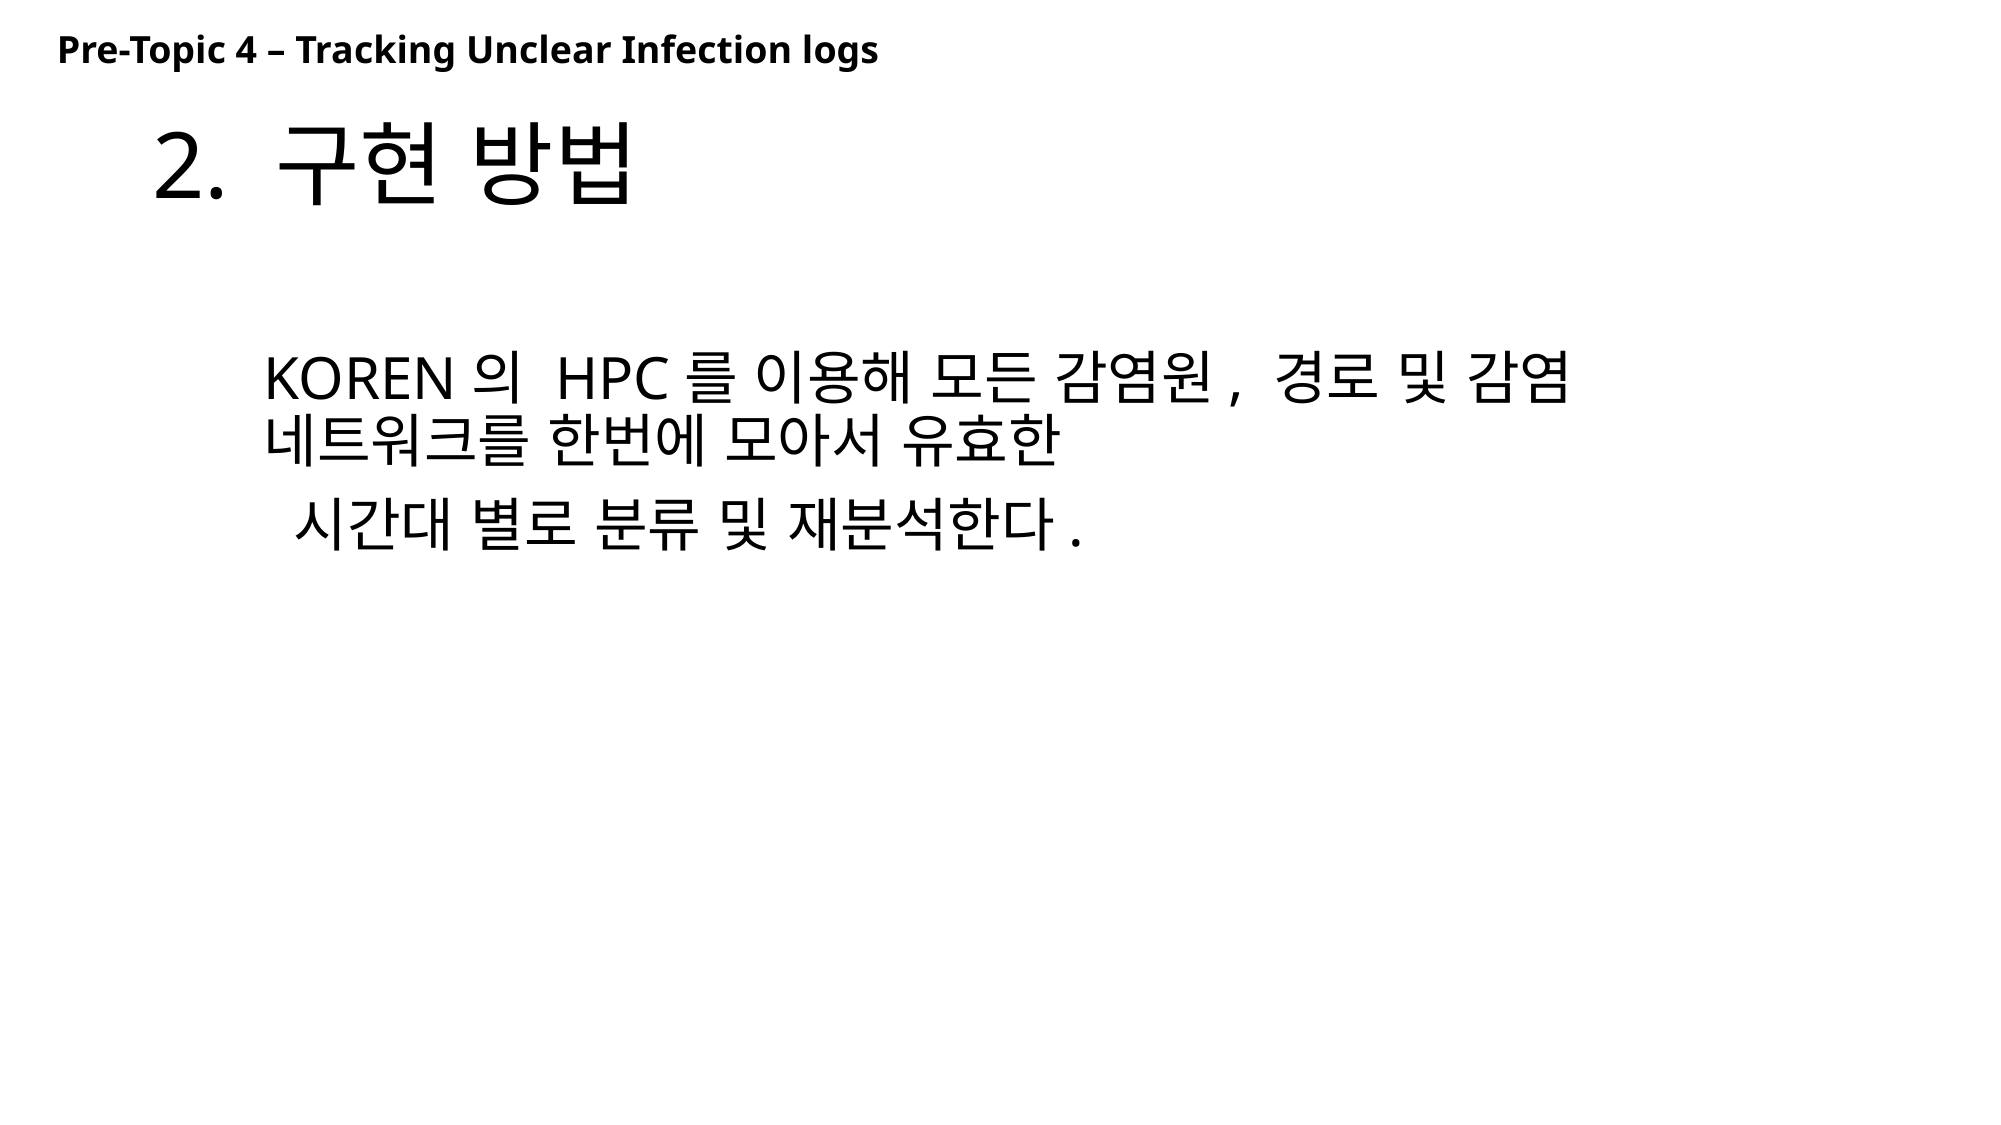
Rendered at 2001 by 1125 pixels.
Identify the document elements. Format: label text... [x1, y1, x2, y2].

list KOREN의 HPC를 이용해 모든 감염원, 경로 및 감염 네트워크를 한번에 모아서 유효한 시간대 별로 분류 및 재분석한다. [248, 341, 1824, 929]
title 2. 구현 방법 [137, 59, 1863, 278]
text_box Pre-Topic 4 – Tracking Unclear Infection logs [42, 18, 937, 79]
